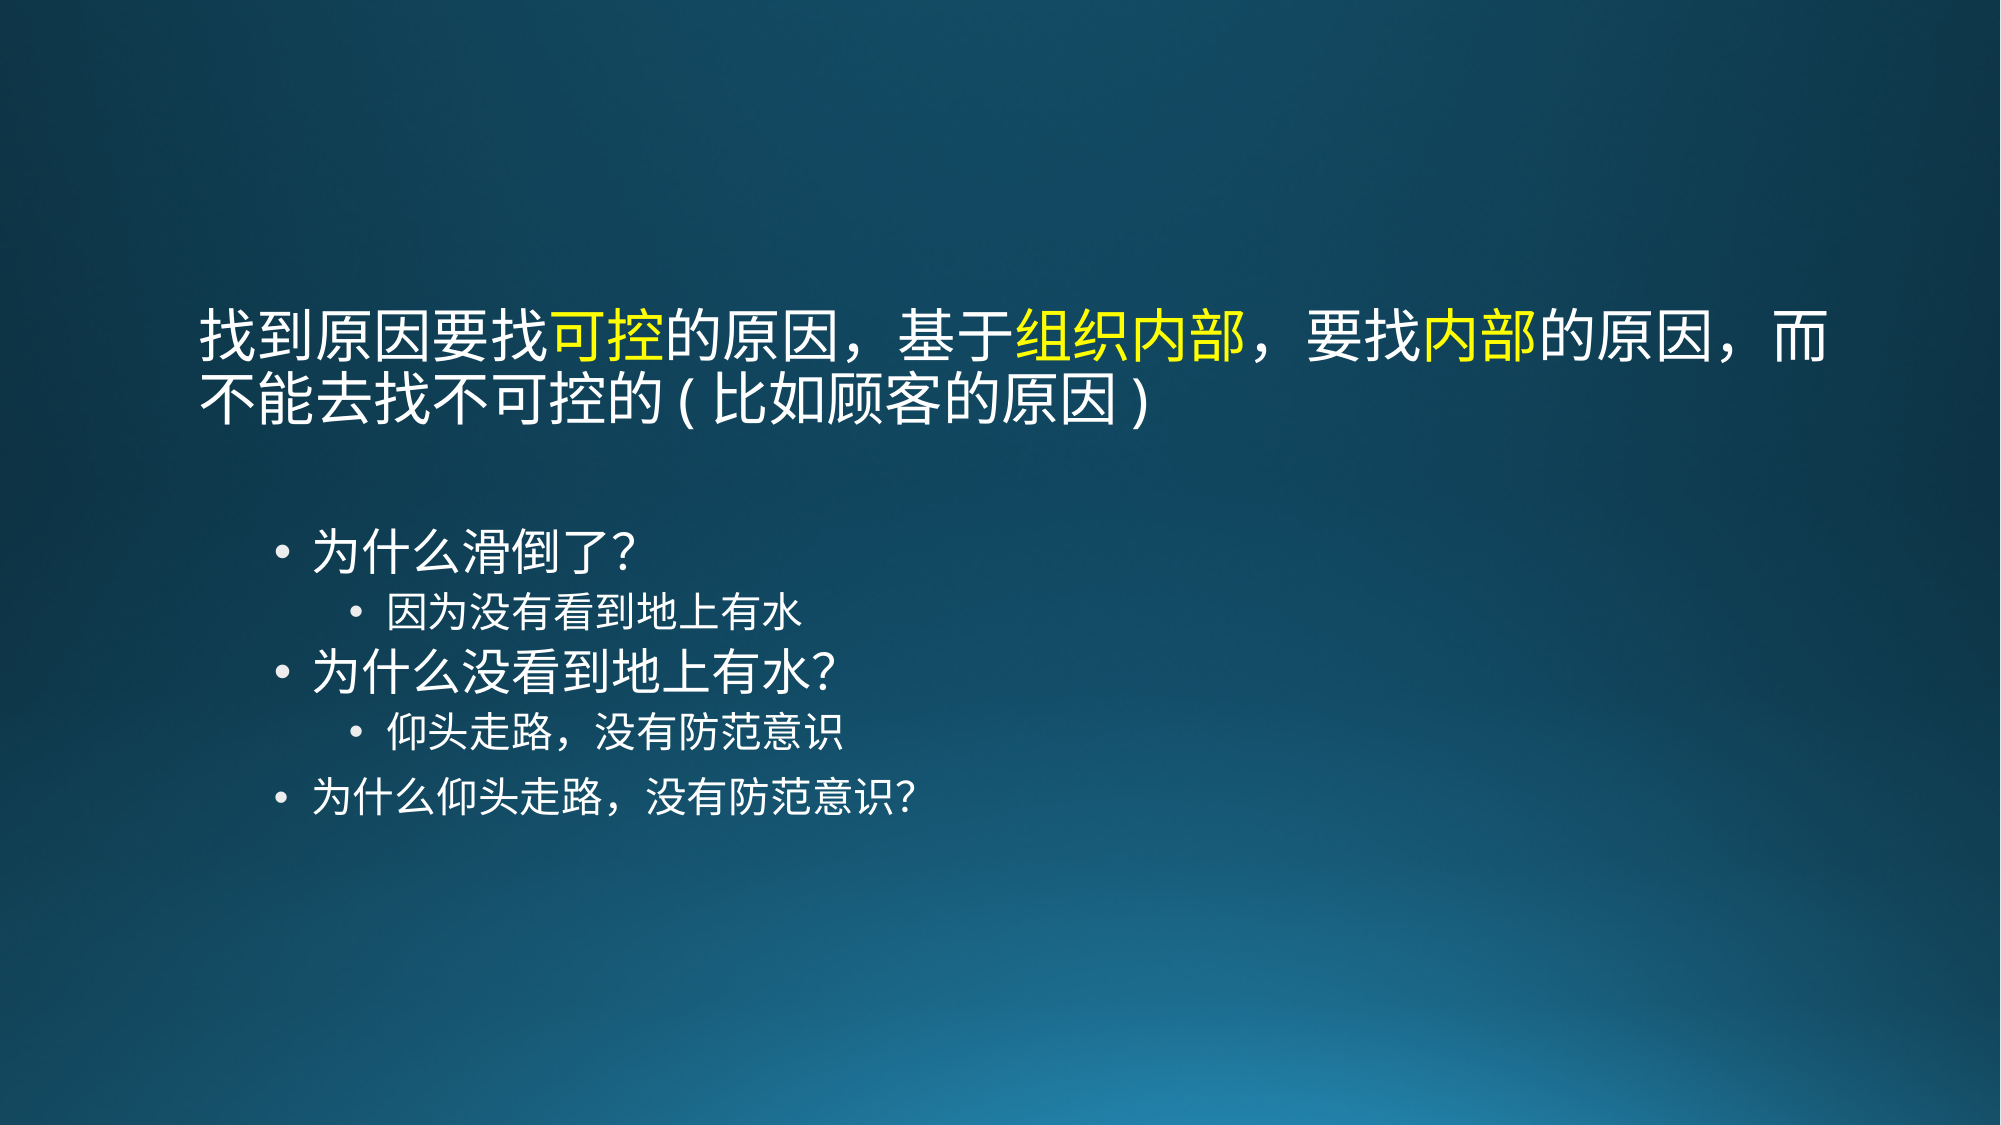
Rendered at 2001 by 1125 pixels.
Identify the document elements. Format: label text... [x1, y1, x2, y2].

picture [0, 0, 2001, 1125]
list 找到原因要找可控的原因，基于组织内部，要找内部的原因，而不能去找不可控的(比如顾客的原因) 为什么滑倒了？ 因为没有看到地上有水 为什么没看到地上有水？ 仰头走路，没有防范意识 为什么仰头走路，没有防范意识？ [183, 299, 1863, 1014]
